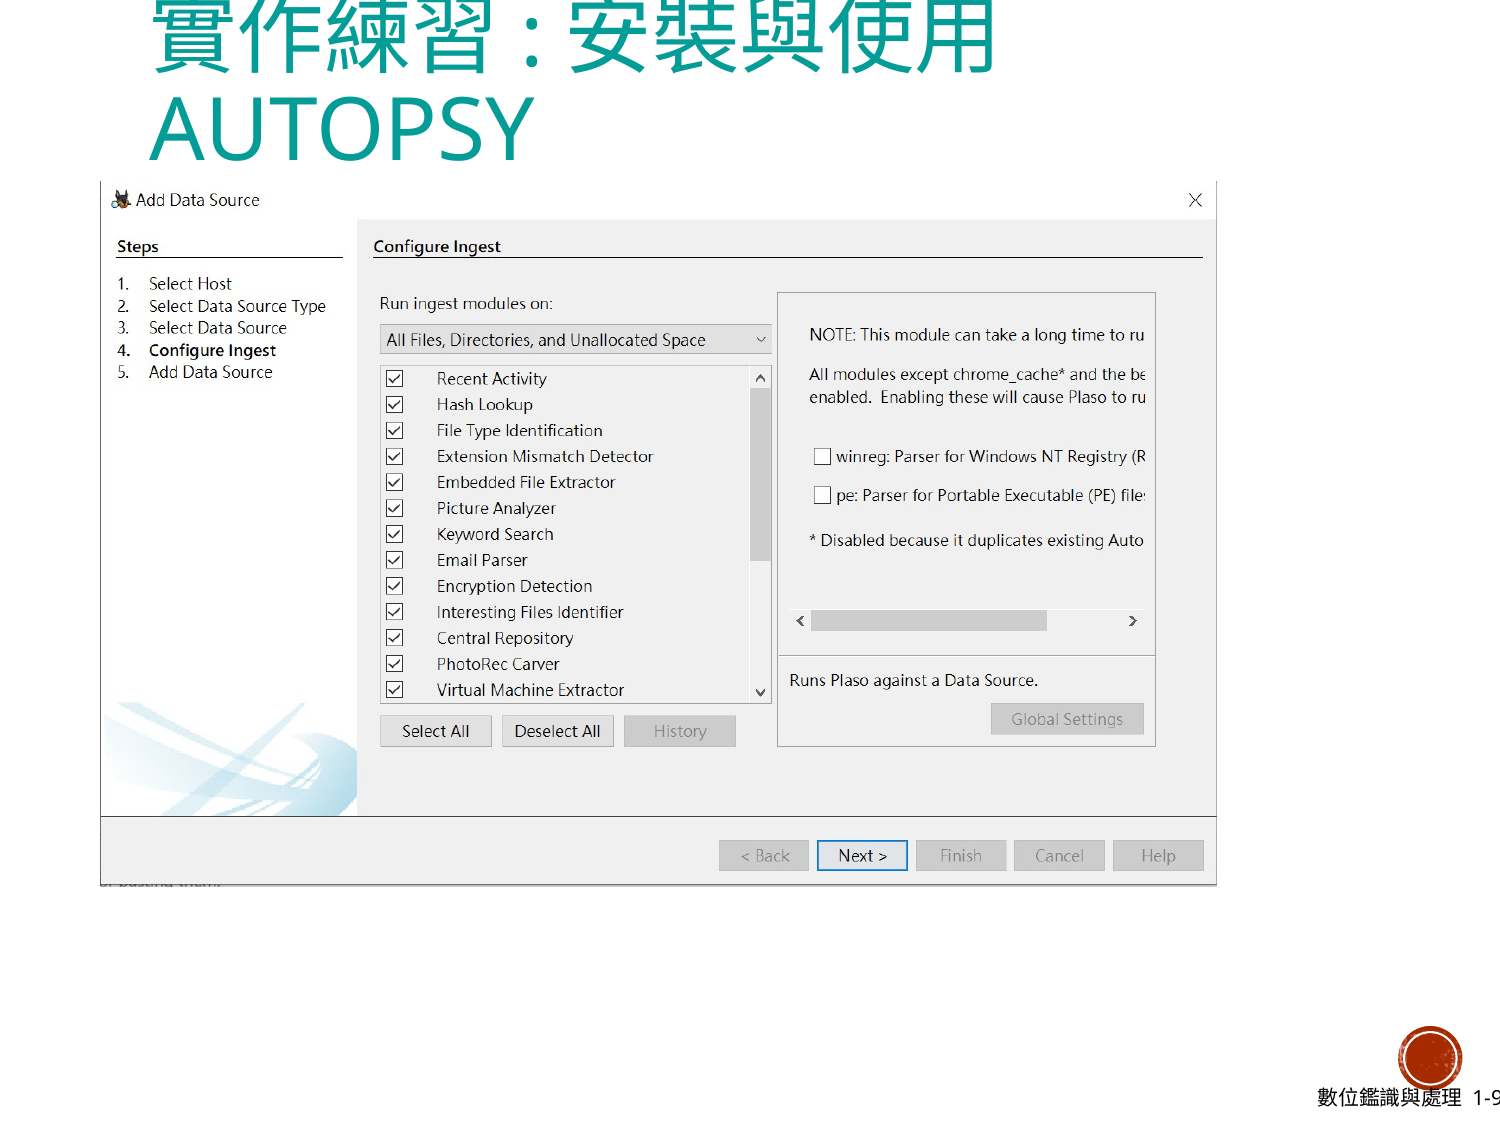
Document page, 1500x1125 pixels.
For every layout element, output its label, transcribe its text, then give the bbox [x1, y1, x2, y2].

title 實作練習:安裝與使用Autopsy [134, 21, 1412, 149]
picture [100, 181, 1217, 887]
text_box [100, 178, 1425, 705]
